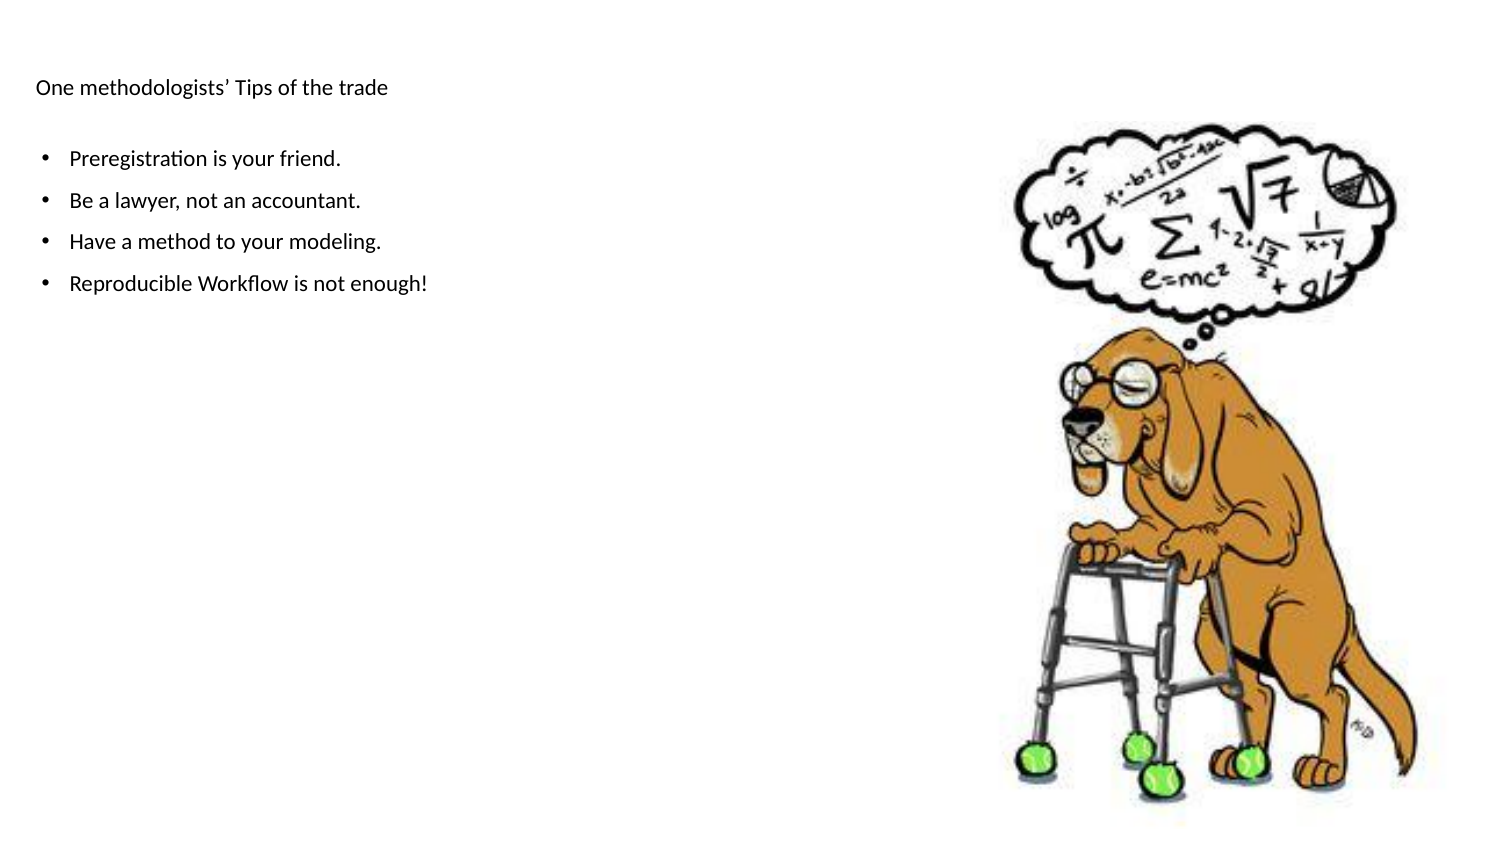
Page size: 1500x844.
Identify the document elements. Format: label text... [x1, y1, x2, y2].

title One methodologists’ Tips of the trade [24, 20, 1474, 155]
picture [925, 120, 1474, 829]
list Preregistration is your friend. Be a lawyer, not an accountant. Have a method to your modeling. Reproducible Workflow is not enough! [29, 141, 920, 819]
